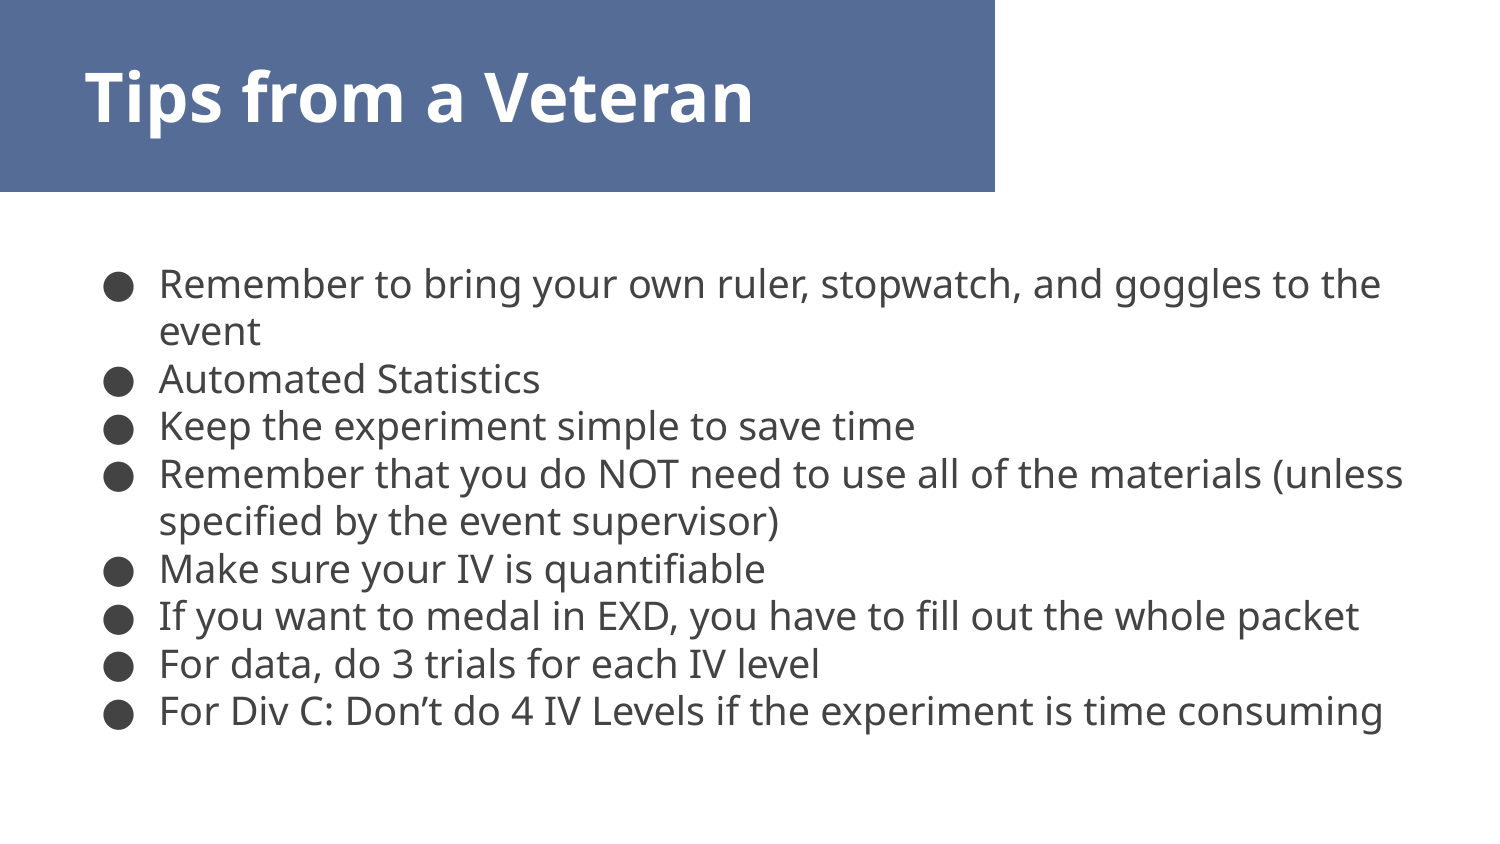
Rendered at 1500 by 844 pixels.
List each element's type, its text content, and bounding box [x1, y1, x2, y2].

text_box Remember to bring your own ruler, stopwatch, and goggles to the event Automated Statistics Keep the experiment simple to save time Remember that you do NOT need to use all of the materials (unless specified by the event supervisor) Make sure your IV is quantifiable If you want to medal in EXD, you have to fill out the whole packet For data, do 3 trials for each IV level For Div C: Don’t do 4 IV Levels if the experiment is time consuming [68, 243, 1431, 844]
title Tips from a Veteran [69, 39, 824, 211]
text_box [0, 0, 995, 192]
